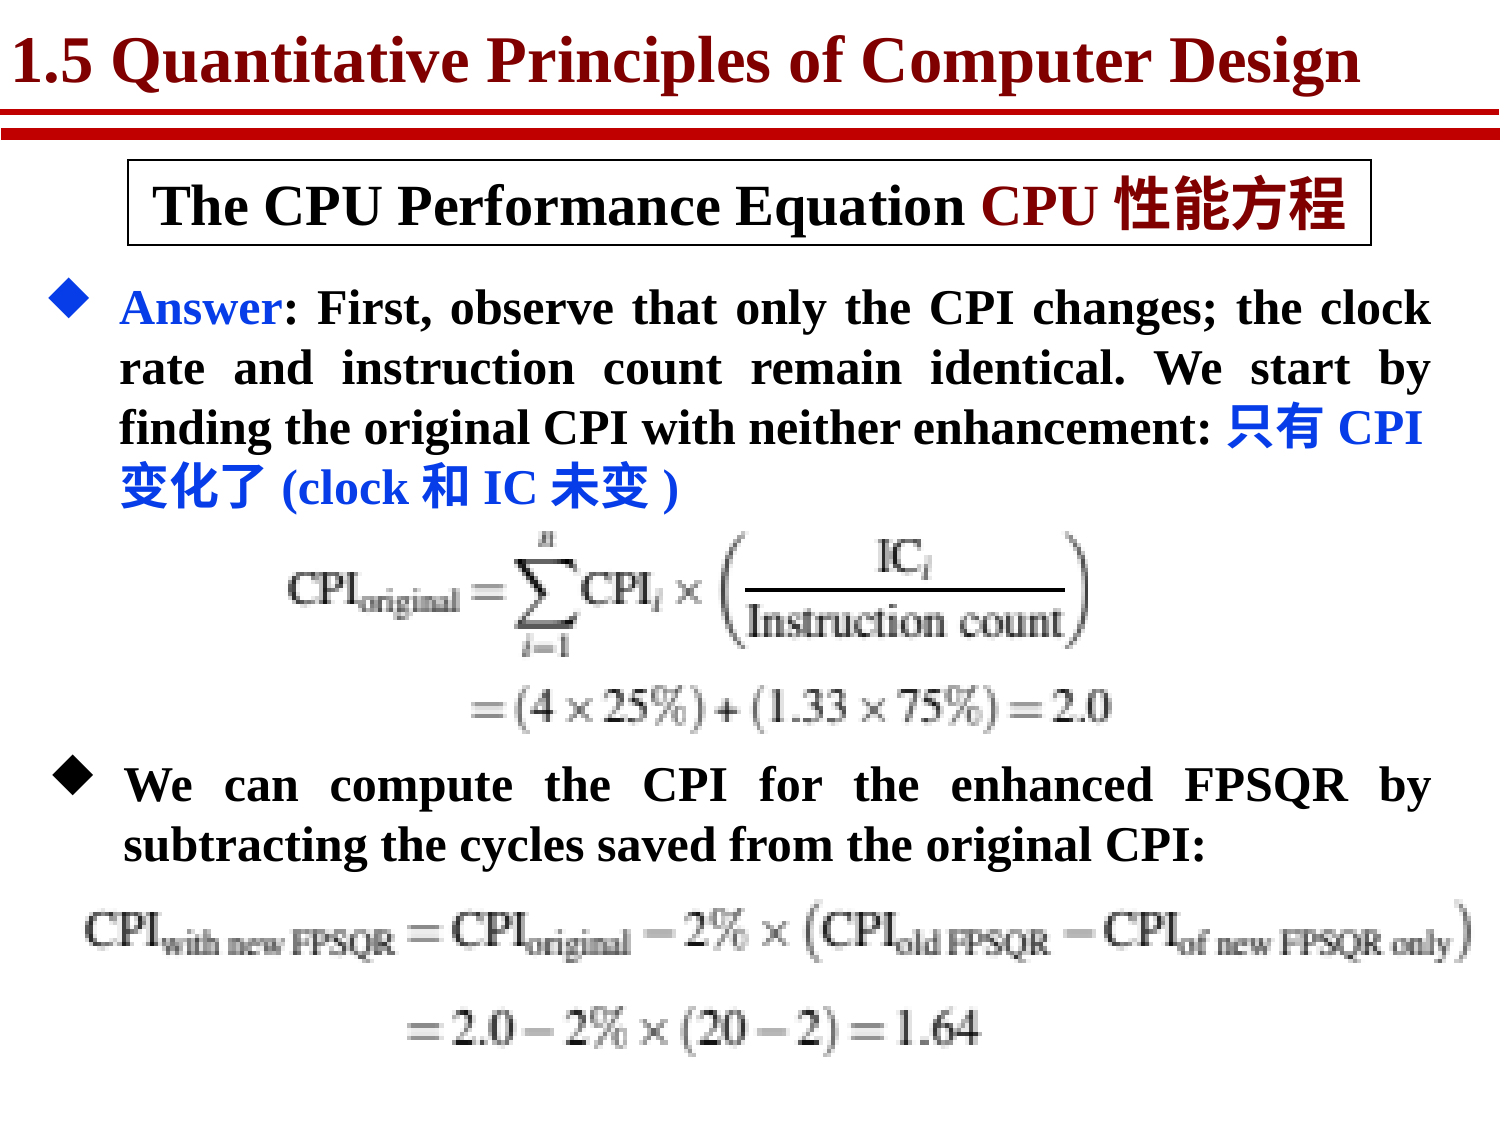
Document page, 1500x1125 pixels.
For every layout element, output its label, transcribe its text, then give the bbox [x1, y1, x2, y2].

text_box We can compute the CPI for the enhanced FPSQR by subtracting the cycles saved from the original CPI: [0, 743, 1447, 879]
title 1.5 Quantitative Principles of Computer Design [0, 23, 1411, 102]
text_box The CPU Performance Equation CPU性能方程 [127, 159, 1372, 245]
text_box Answer: First, observe that only the CPI changes; the clock rate and instruction count remain identical. We start by finding the original CPI with neither enhancement:只有CPI变化了(clock和IC未变) [29, 267, 1447, 652]
picture [65, 887, 1500, 1067]
picture [265, 495, 1167, 755]
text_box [0, 111, 1500, 135]
